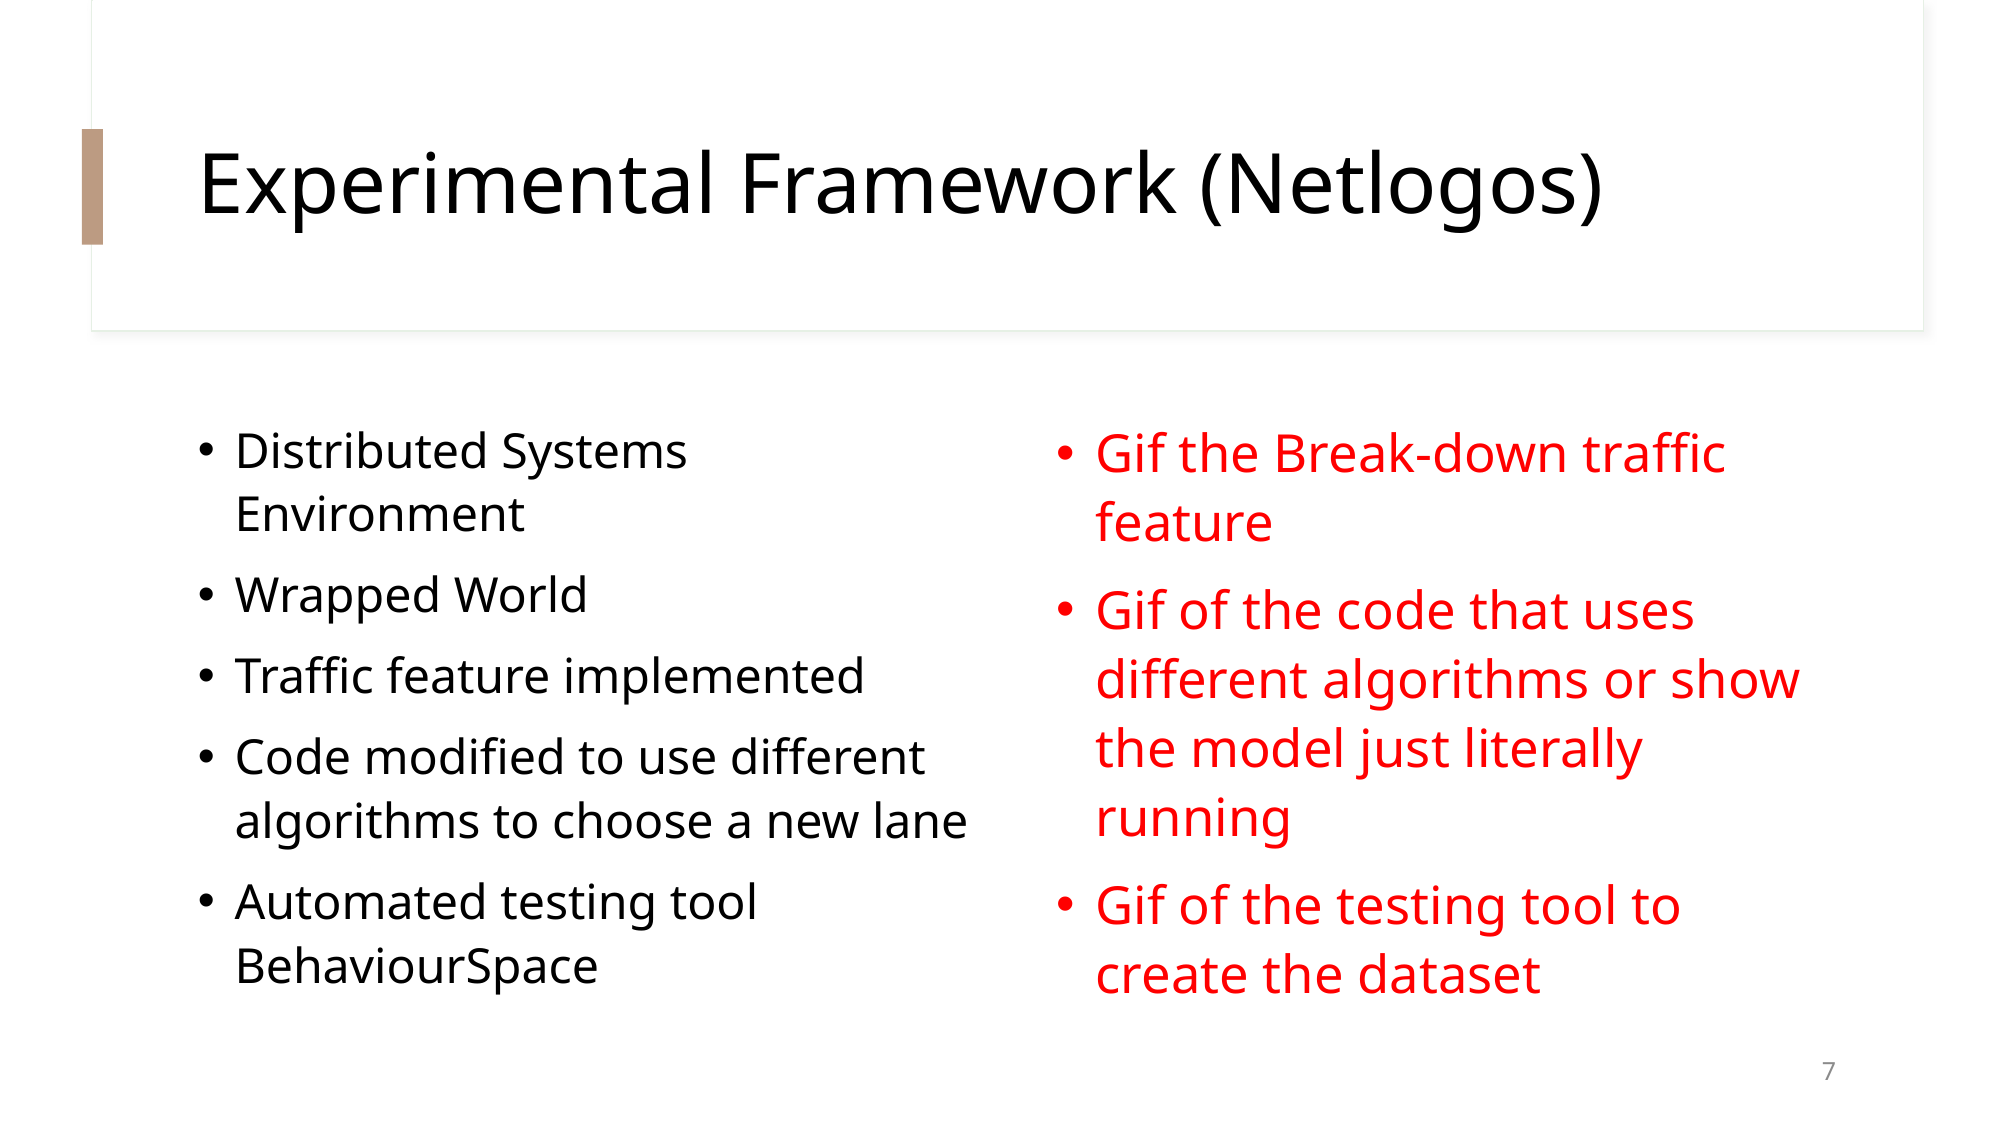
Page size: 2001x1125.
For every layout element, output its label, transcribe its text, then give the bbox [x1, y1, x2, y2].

list Gif the Break-down traffic feature Gif of the code that uses different algorithms or show the model just literally running Gif of the testing tool to create the dataset [1041, 406, 1851, 1013]
slide_number 7 [1401, 1042, 1851, 1103]
list Distributed Systems Environment Wrapped World Traffic feature implemented Code modified to use different algorithms to choose a new lane Automated testing tool BehaviourSpace [183, 406, 993, 1013]
title Experimental Framework (Netlogos) [183, 90, 1851, 284]
